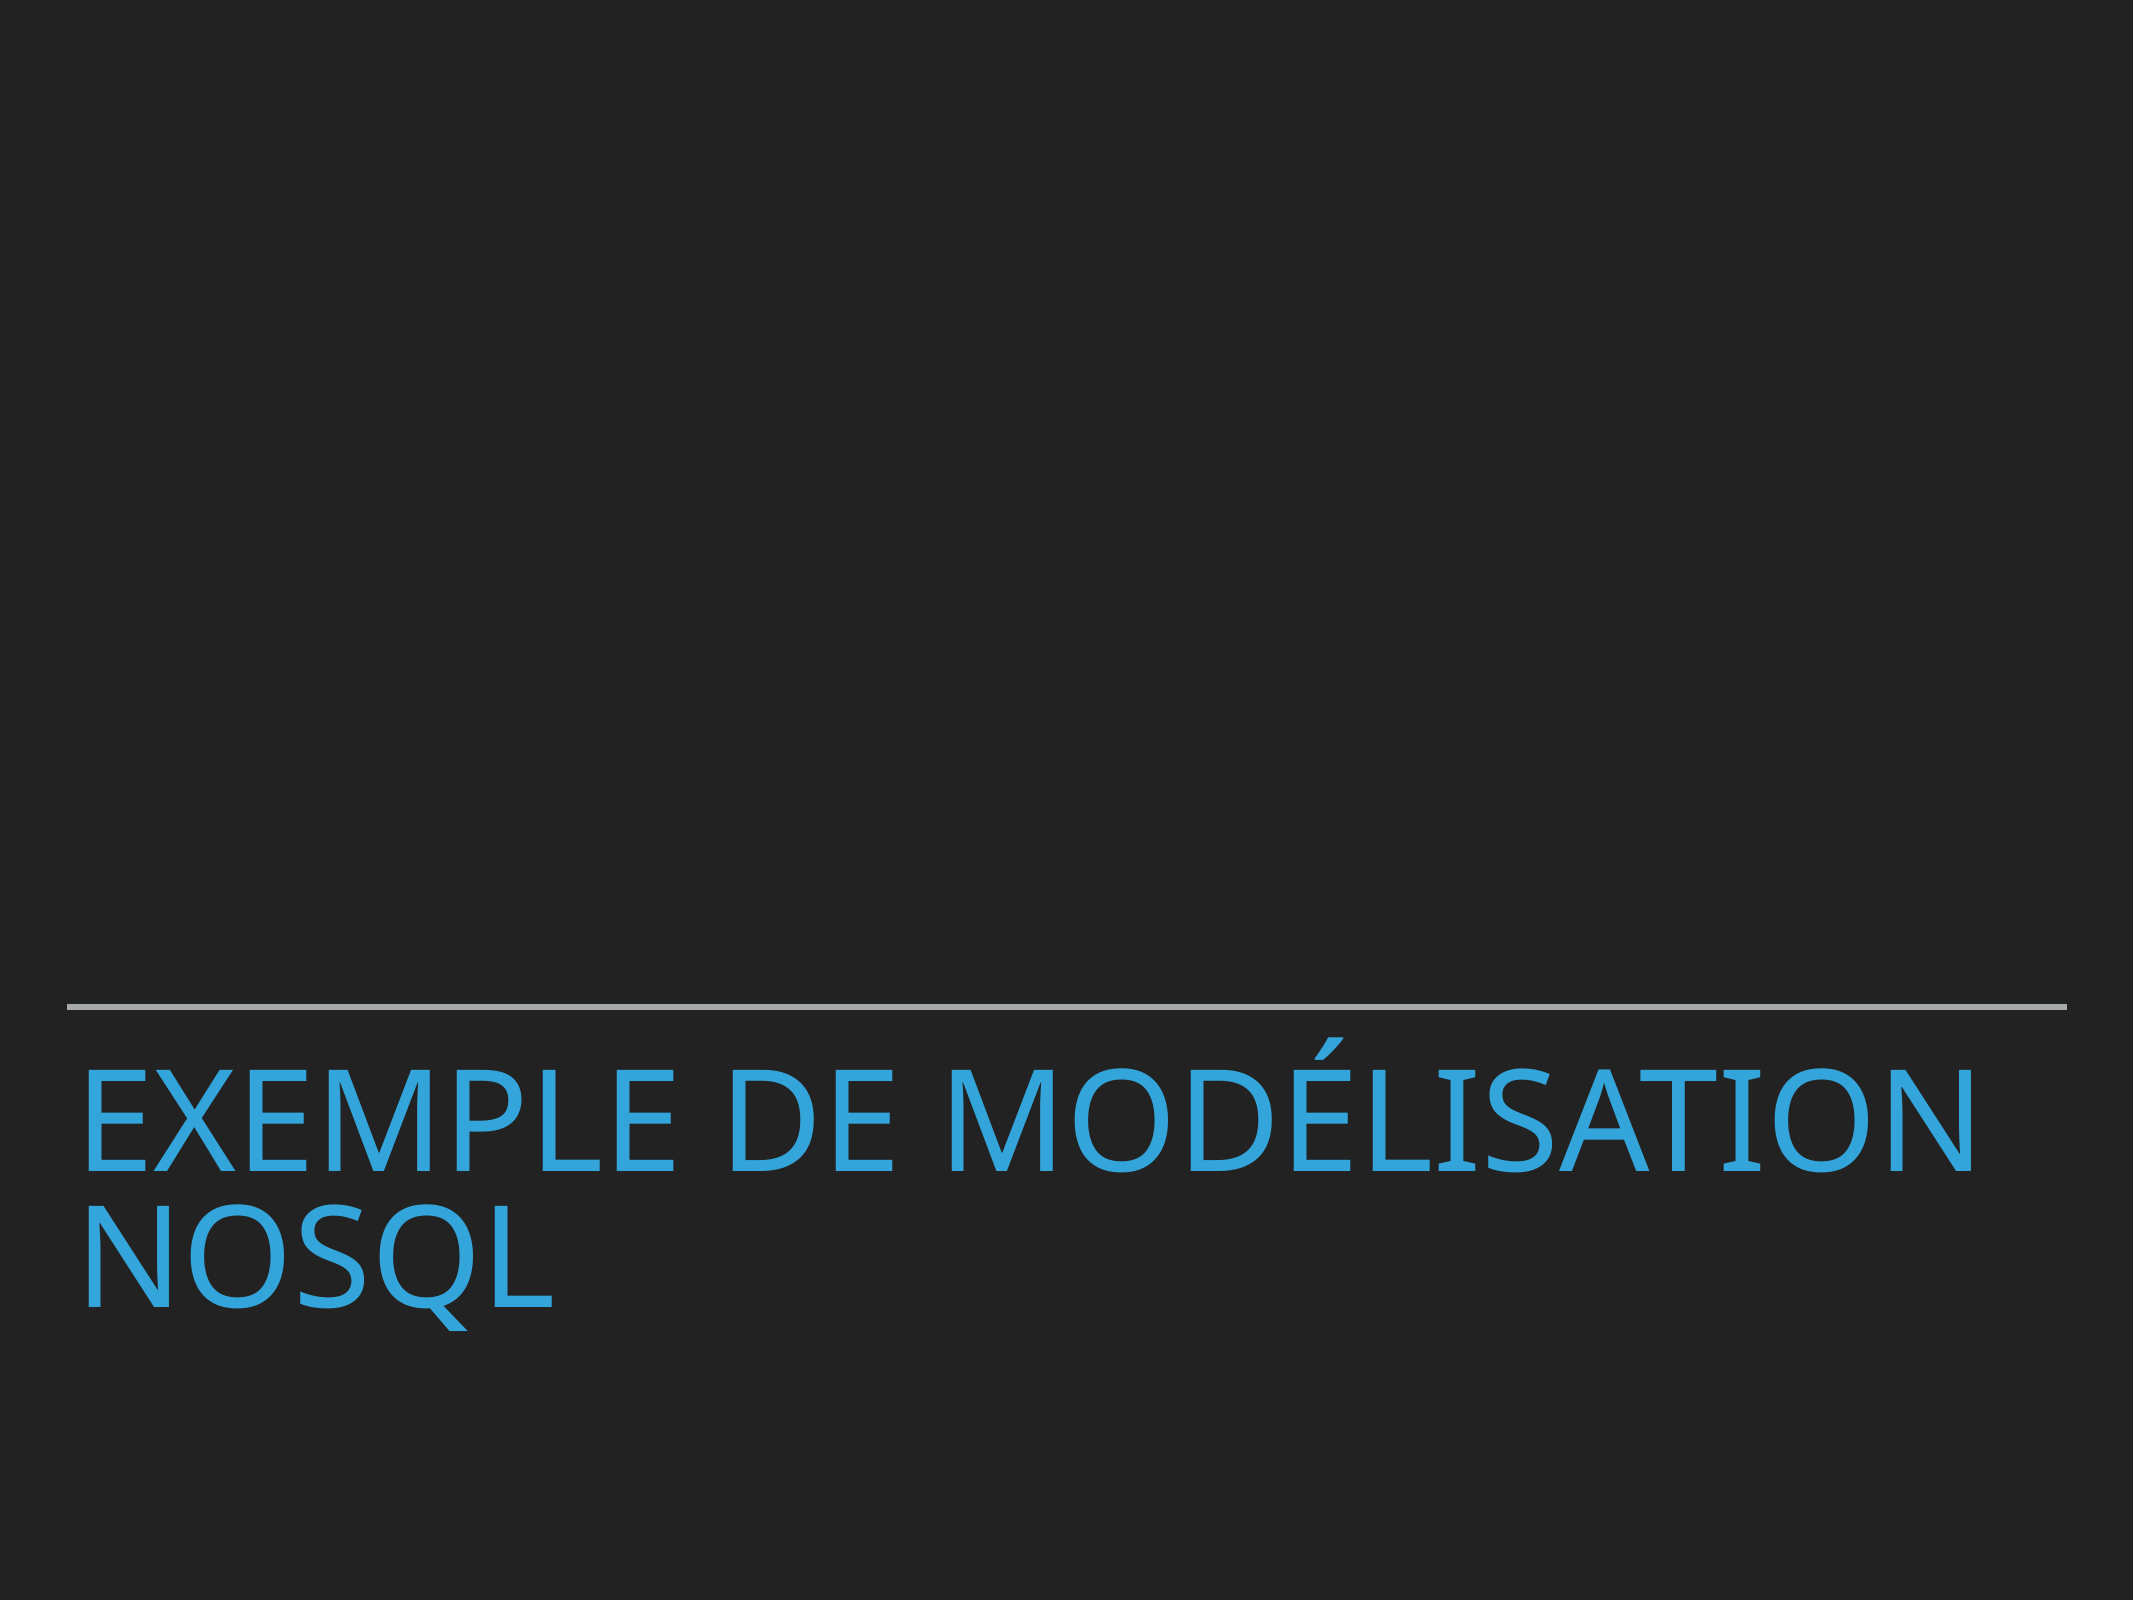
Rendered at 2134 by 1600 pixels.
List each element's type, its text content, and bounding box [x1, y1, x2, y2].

title Exemple de modélisation NoSQL [66, 1053, 2068, 1499]
